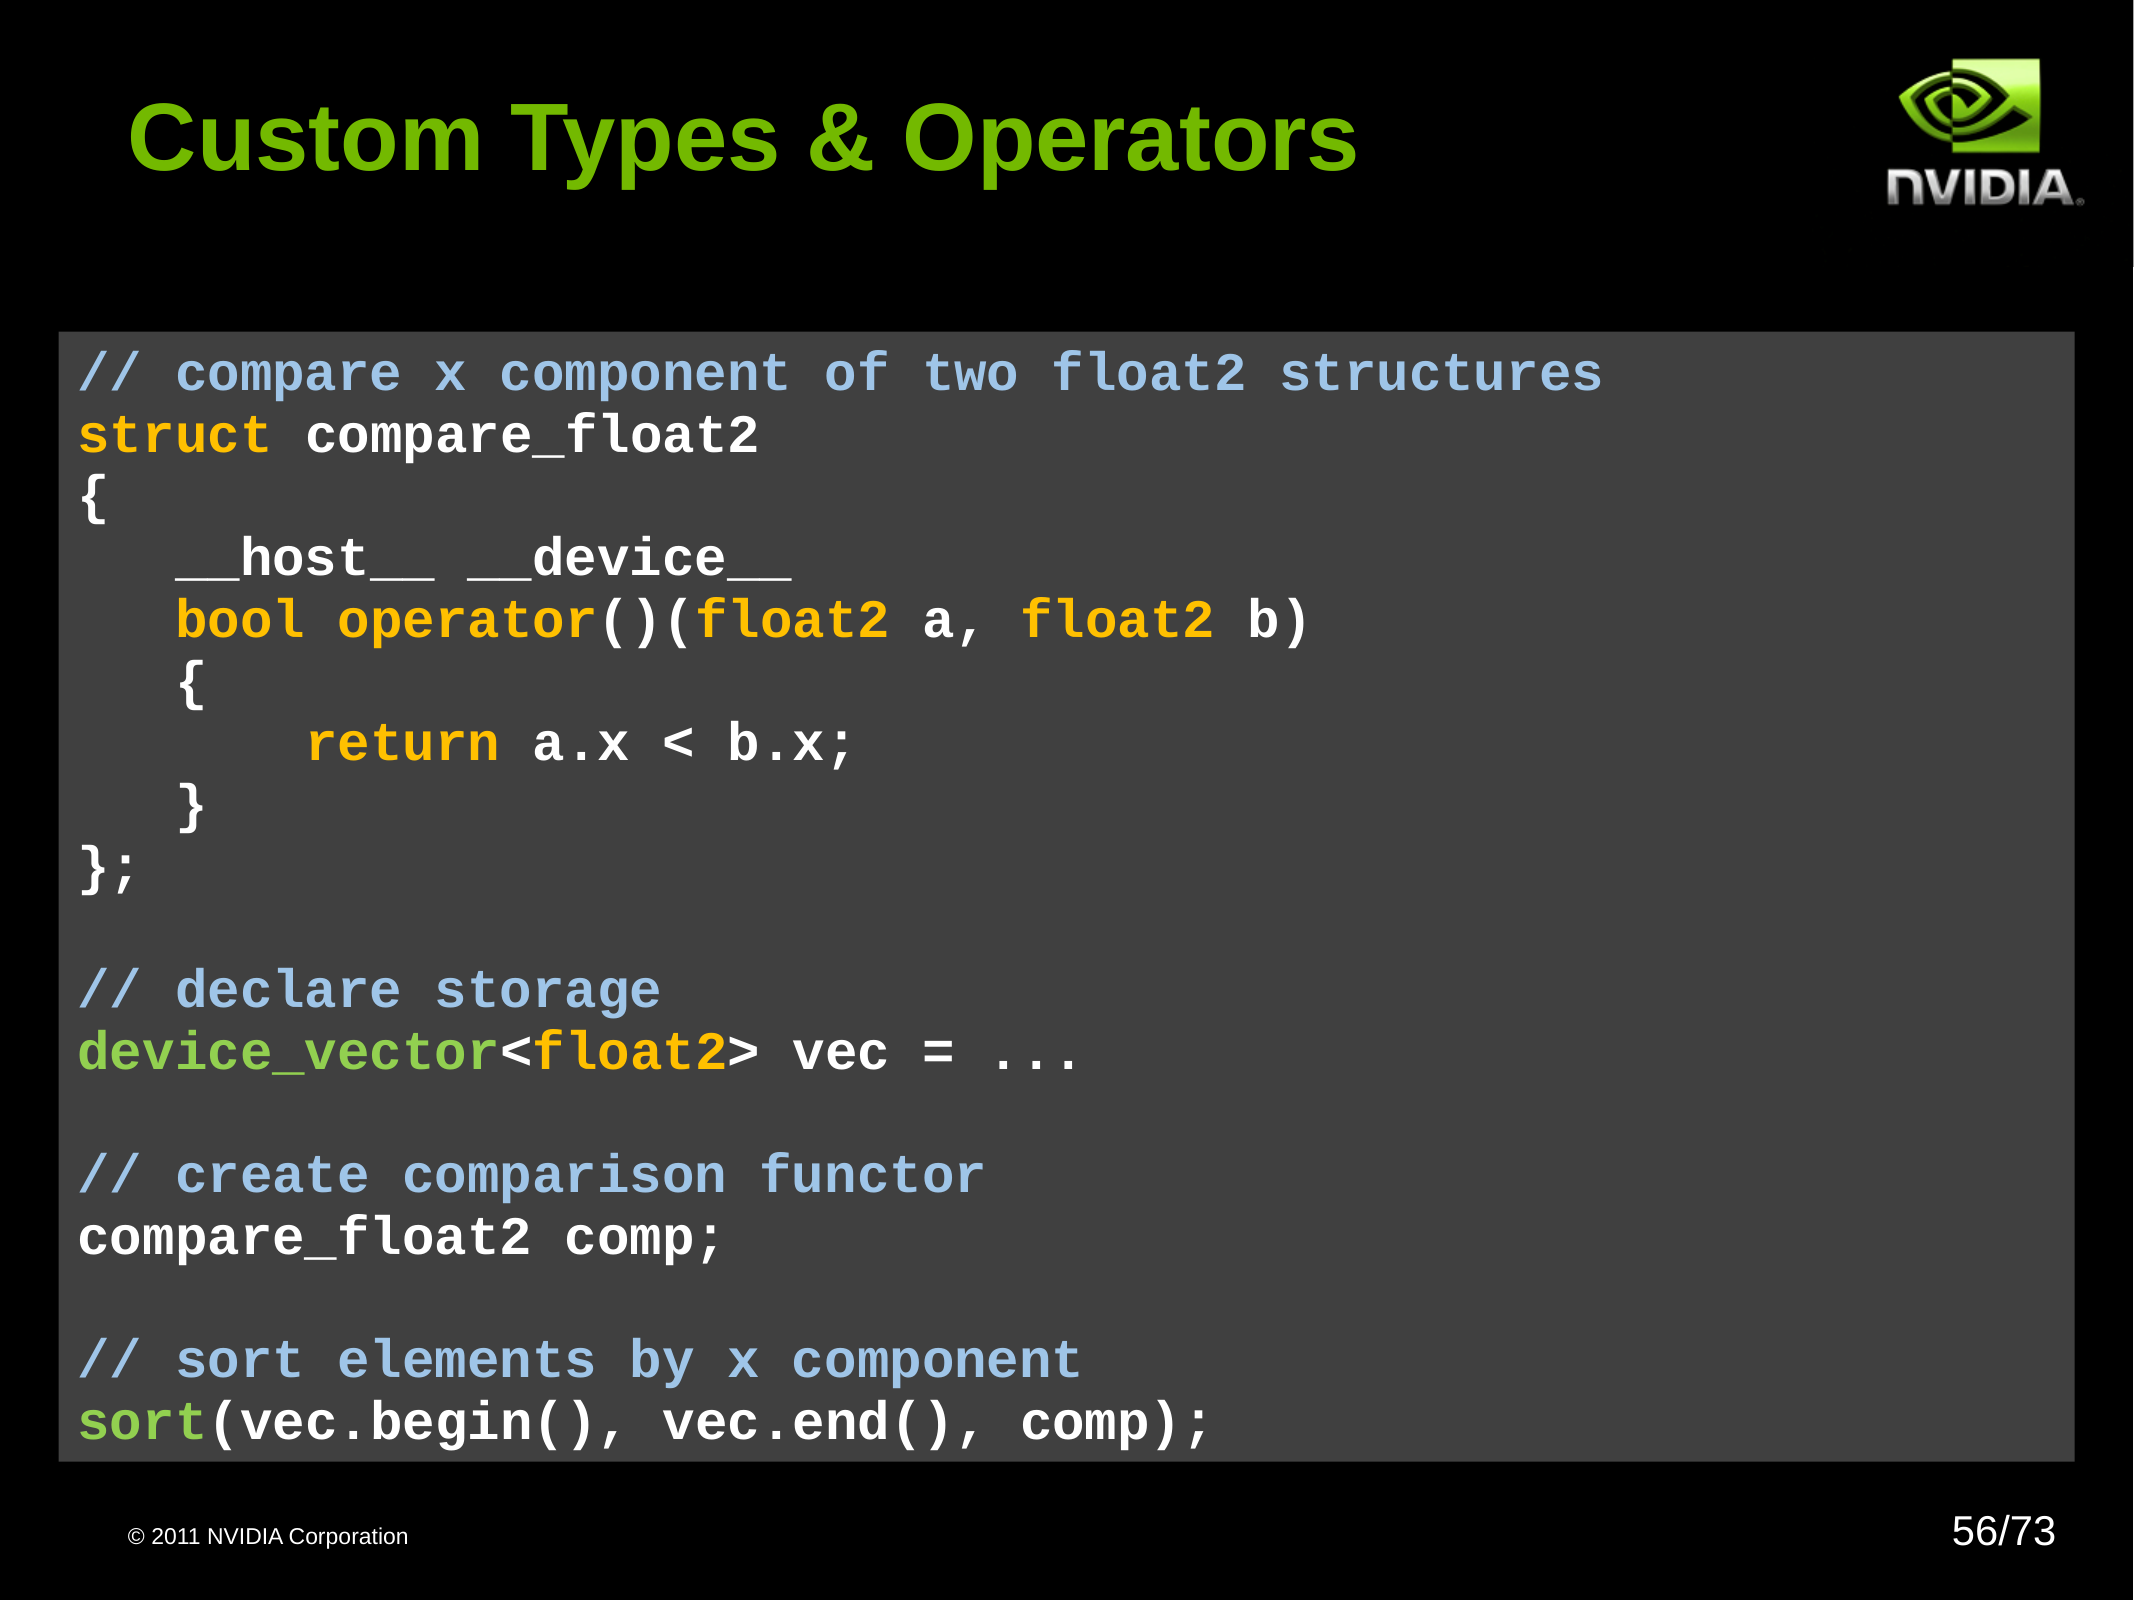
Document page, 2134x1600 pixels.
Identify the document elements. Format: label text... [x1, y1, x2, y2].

text_box // compare x component of two float2 structures struct compare_float2 { __host__ __device__ bool operator()(float2 a, float2 b) { return a.x < b.x; } }; // declare storage device_vector<float2> vec = ... // create comparison functor compare_float2 comp; // sort elements by x component sort(vec.begin(), vec.end(), comp); [58, 331, 2075, 1462]
title Custom Types & Operators [106, 63, 1832, 202]
picture [1811, 0, 2134, 267]
